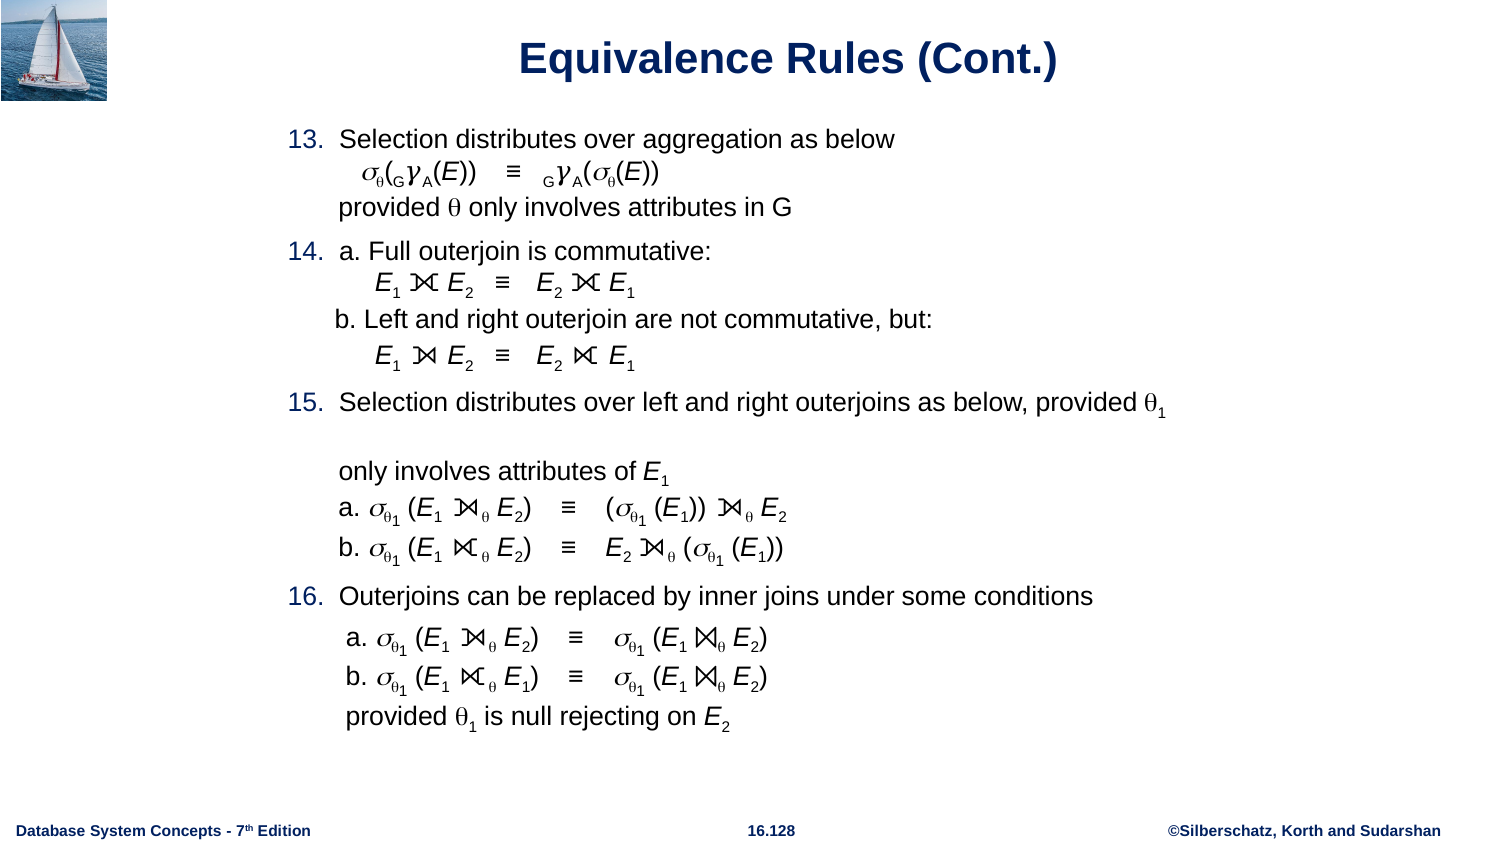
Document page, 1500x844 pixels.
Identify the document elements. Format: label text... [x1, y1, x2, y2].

list 13. Selection distributes over aggregation as below (G𝛾A(E)) ≡ G𝛾A((E)) provided  only involves attributes in G 14. a. Full outerjoin is commutative: E1 ⟗ E2 ≡ E2 ⟗ E1 b. Left and right outerjoin are not commutative, but: E1 ⟕ E2 ≡ E2 ⟖ E1 15. Selection distributes over left and right outerjoins as below, provided 1 only involves attributes of E1 a. 1 (E1 ⟕ E2) ≡ (1 (E1)) ⟕ E2 b. 1 (E1 ⟖ E2) ≡ E2 ⟕ (1 (E1)) 16. Outerjoins can be replaced by inner joins under some conditions a. 1 (E1 ⟕ E2) ≡ 1 (E1 ⨝ E2) b. 1 (E1 ⟖ E1) ≡ 1 (E1 ⨝ E2) provided 1 is null rejecting on E2 [272, 114, 1234, 809]
title Equivalence Rules (Cont.) [125, 14, 1452, 90]
picture [1, 0, 107, 101]
